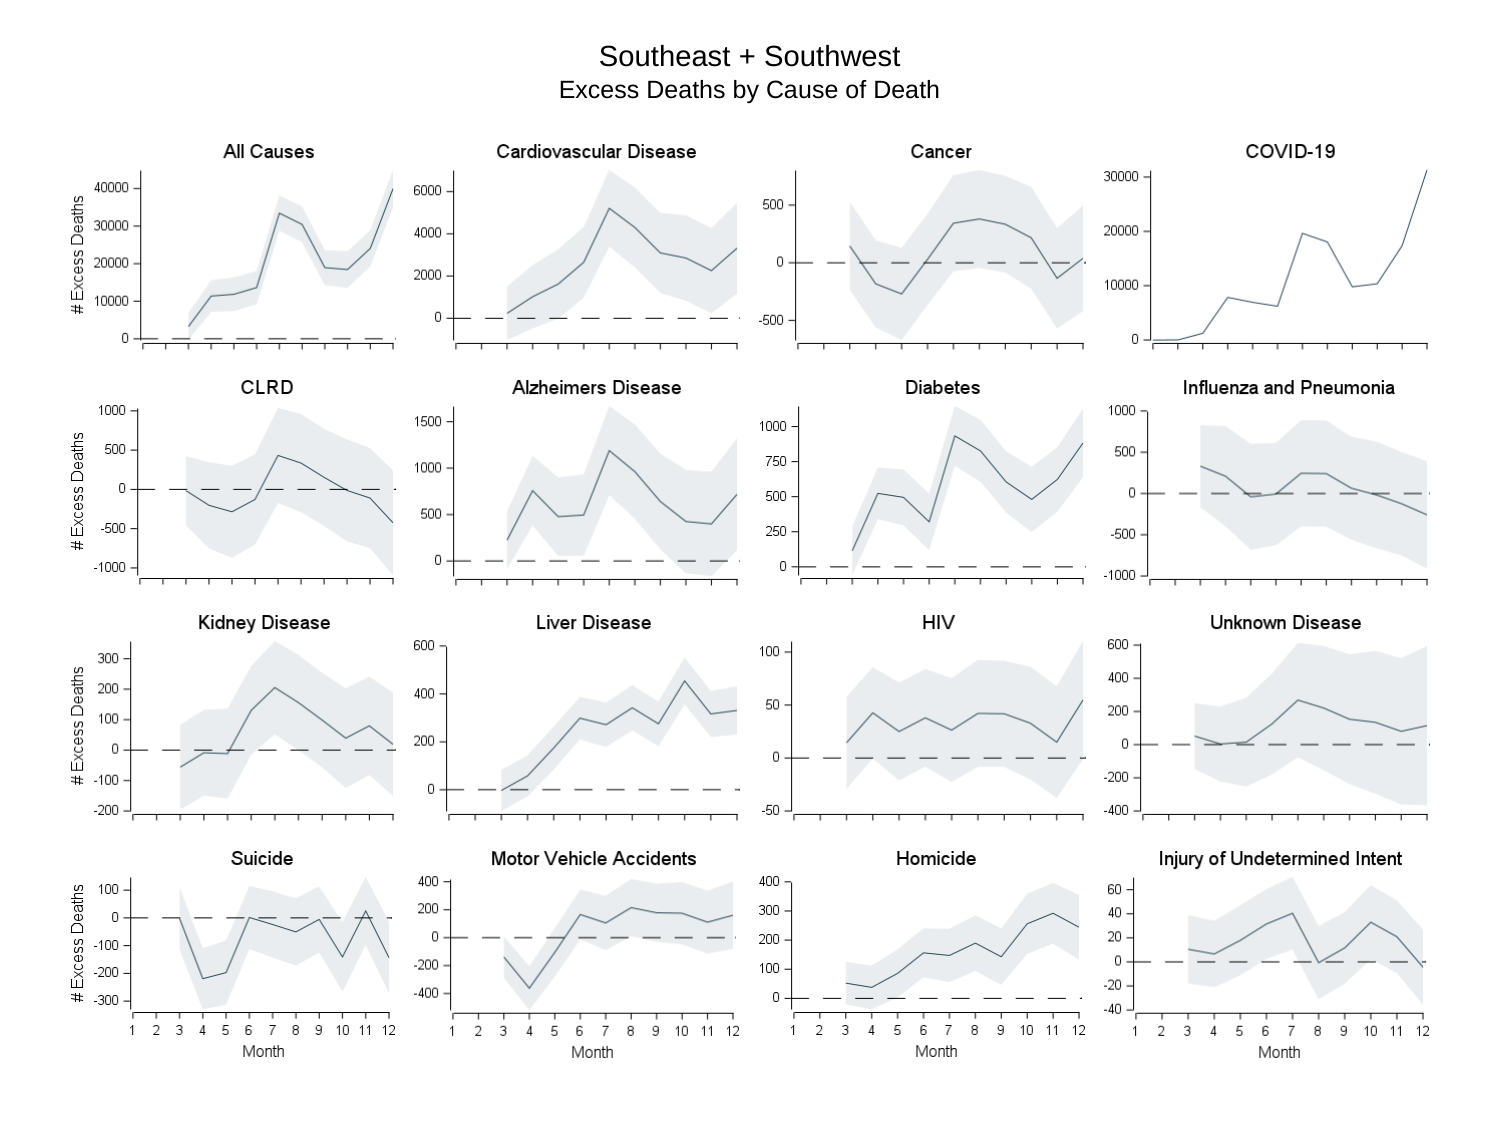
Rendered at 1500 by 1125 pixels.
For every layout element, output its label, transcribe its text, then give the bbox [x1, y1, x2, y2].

picture [1098, 371, 1437, 598]
picture [1098, 136, 1437, 363]
picture [753, 607, 1092, 833]
picture [753, 136, 1092, 362]
title Southeast + Southwest [37, 37, 1463, 73]
picture [408, 371, 747, 598]
picture [1098, 607, 1437, 833]
picture [753, 372, 1092, 598]
picture [63, 842, 402, 1069]
picture [408, 136, 747, 363]
picture [408, 607, 747, 833]
picture [63, 372, 402, 598]
picture [753, 842, 1092, 1069]
title Excess Deaths by Cause of Death [37, 73, 1463, 104]
picture [63, 607, 402, 833]
picture [408, 842, 747, 1069]
picture [1098, 842, 1437, 1069]
picture [63, 136, 402, 362]
